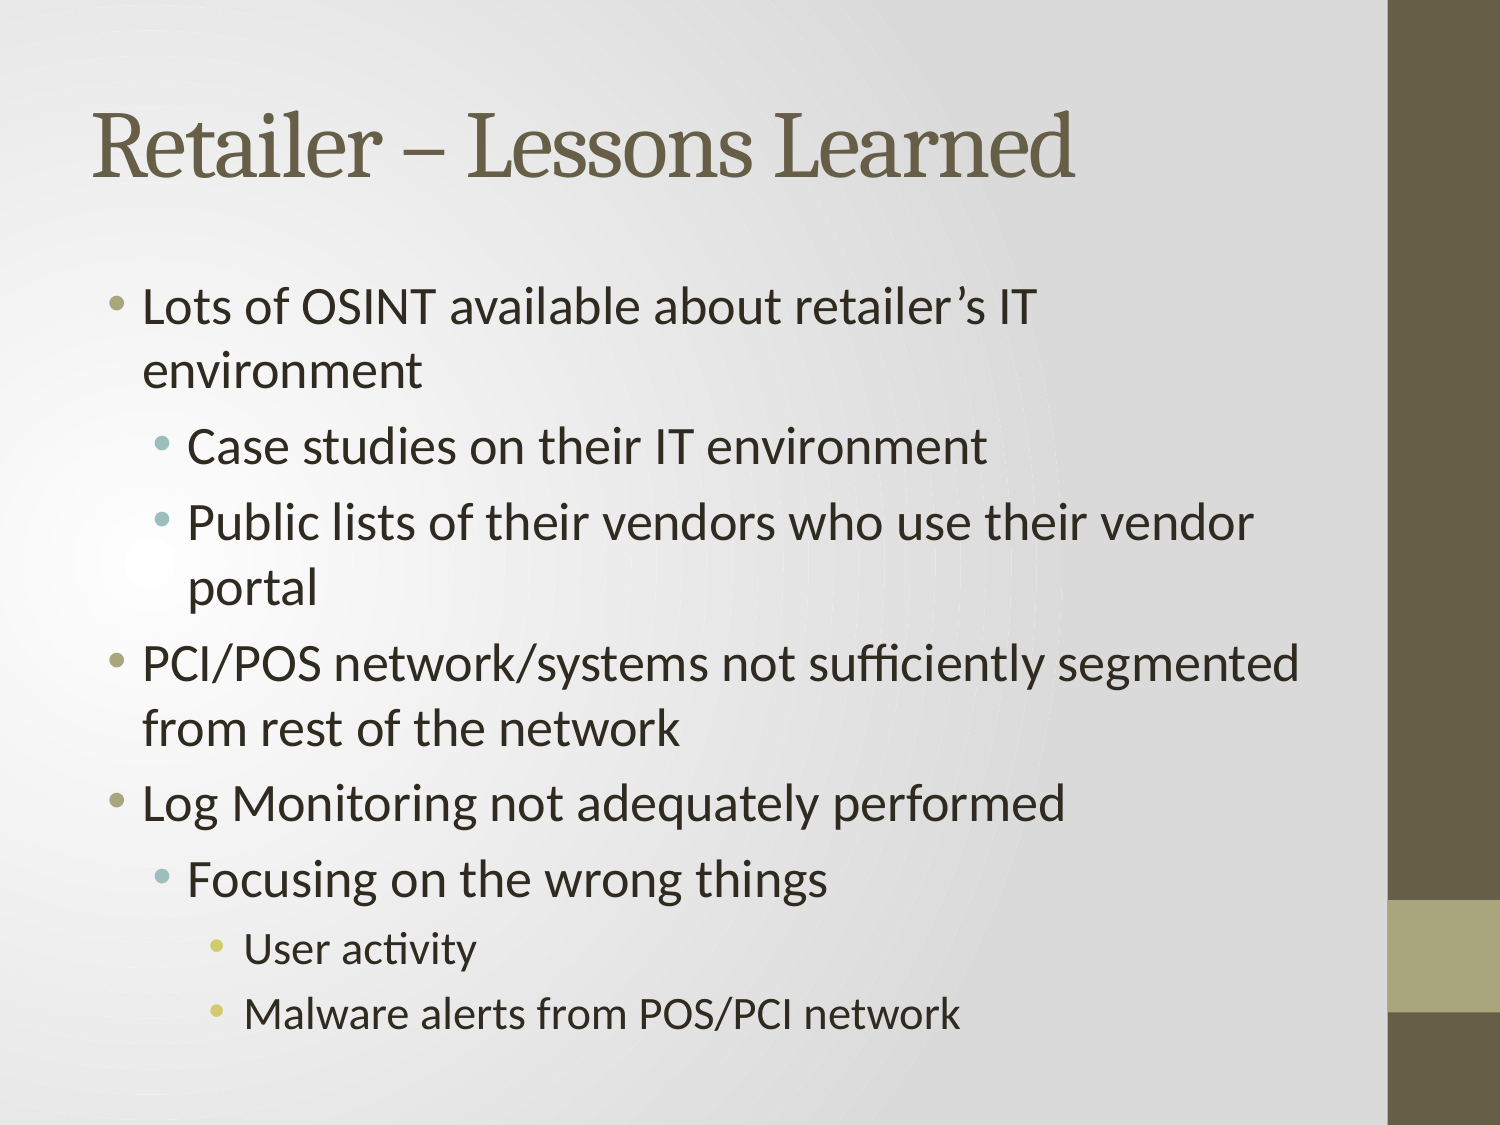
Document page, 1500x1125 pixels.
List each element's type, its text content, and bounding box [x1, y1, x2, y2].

list Lots of OSINT available about retailer’s IT environment Case studies on their IT environment Public lists of their vendors who use their vendor portal PCI/POS network/systems not sufficiently segmented from rest of the network Log Monitoring not adequately performed Focusing on the wrong things User activity Malware alerts from POS/PCI network [75, 262, 1325, 1050]
title Retailer – Lessons Learned [75, 45, 1325, 233]
